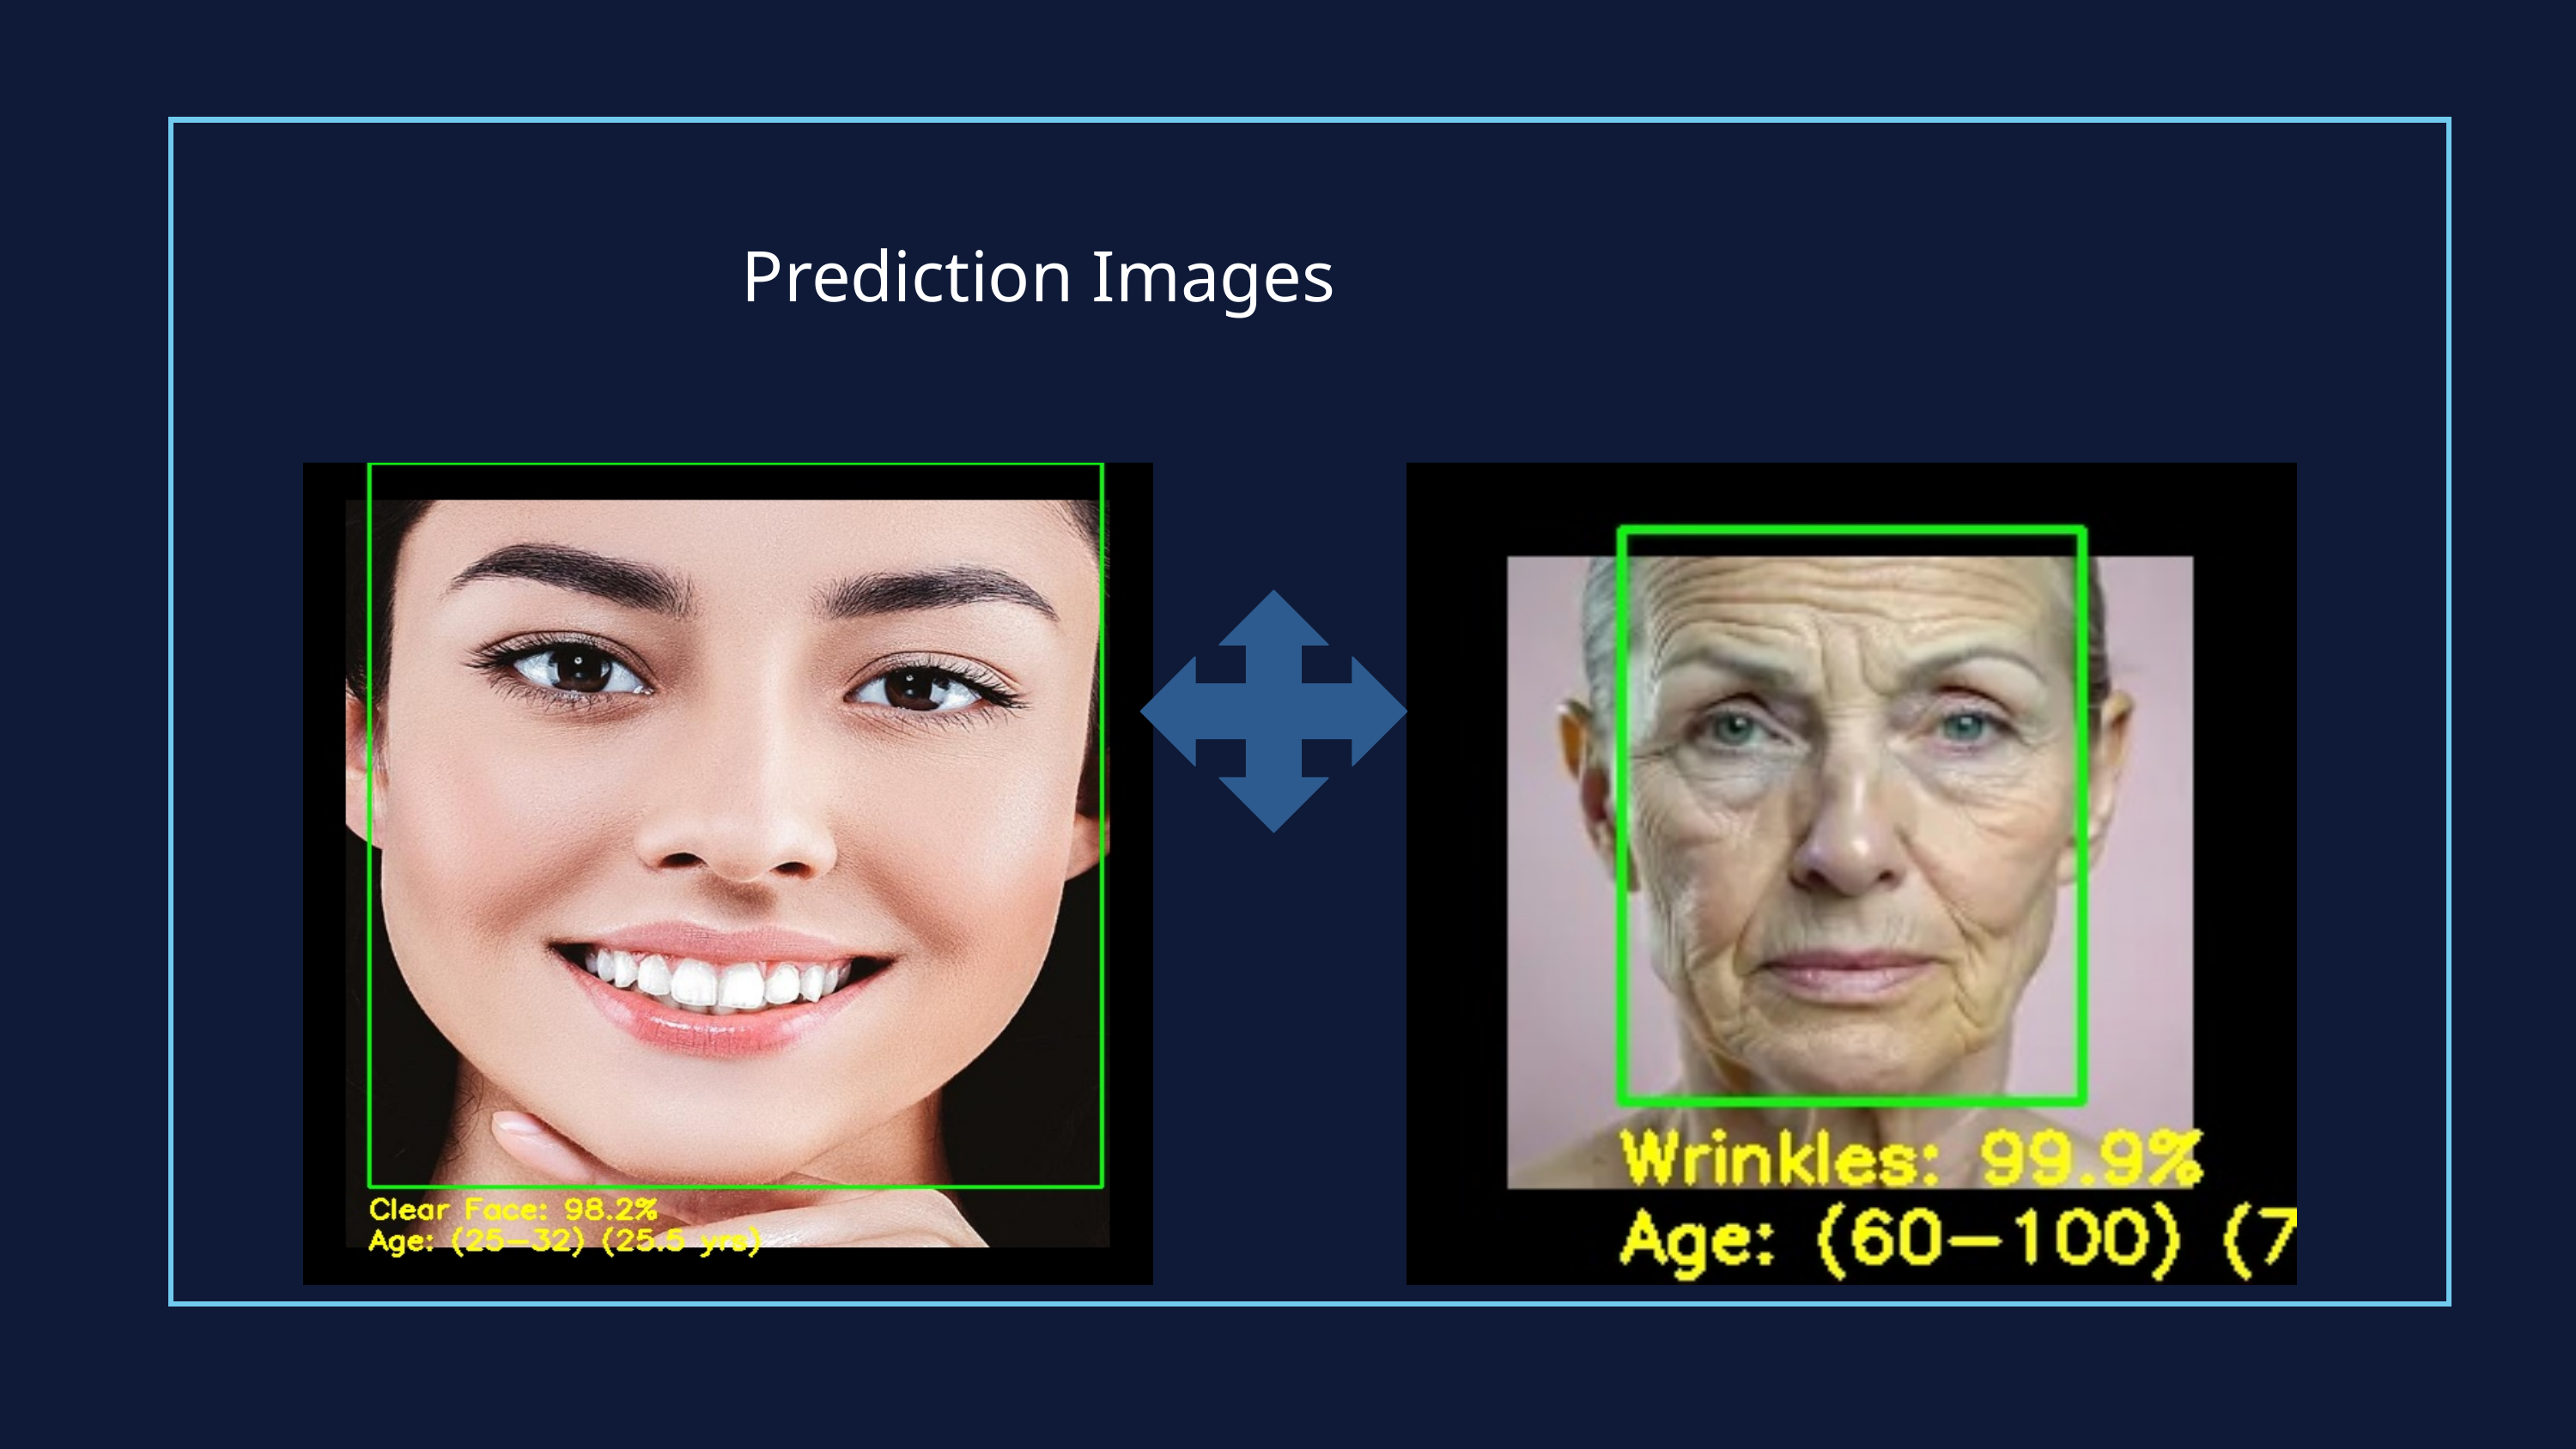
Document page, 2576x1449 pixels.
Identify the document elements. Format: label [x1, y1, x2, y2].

picture [302, 463, 1153, 1285]
picture [1406, 463, 2297, 1285]
text_box [170, 94, 2450, 1304]
